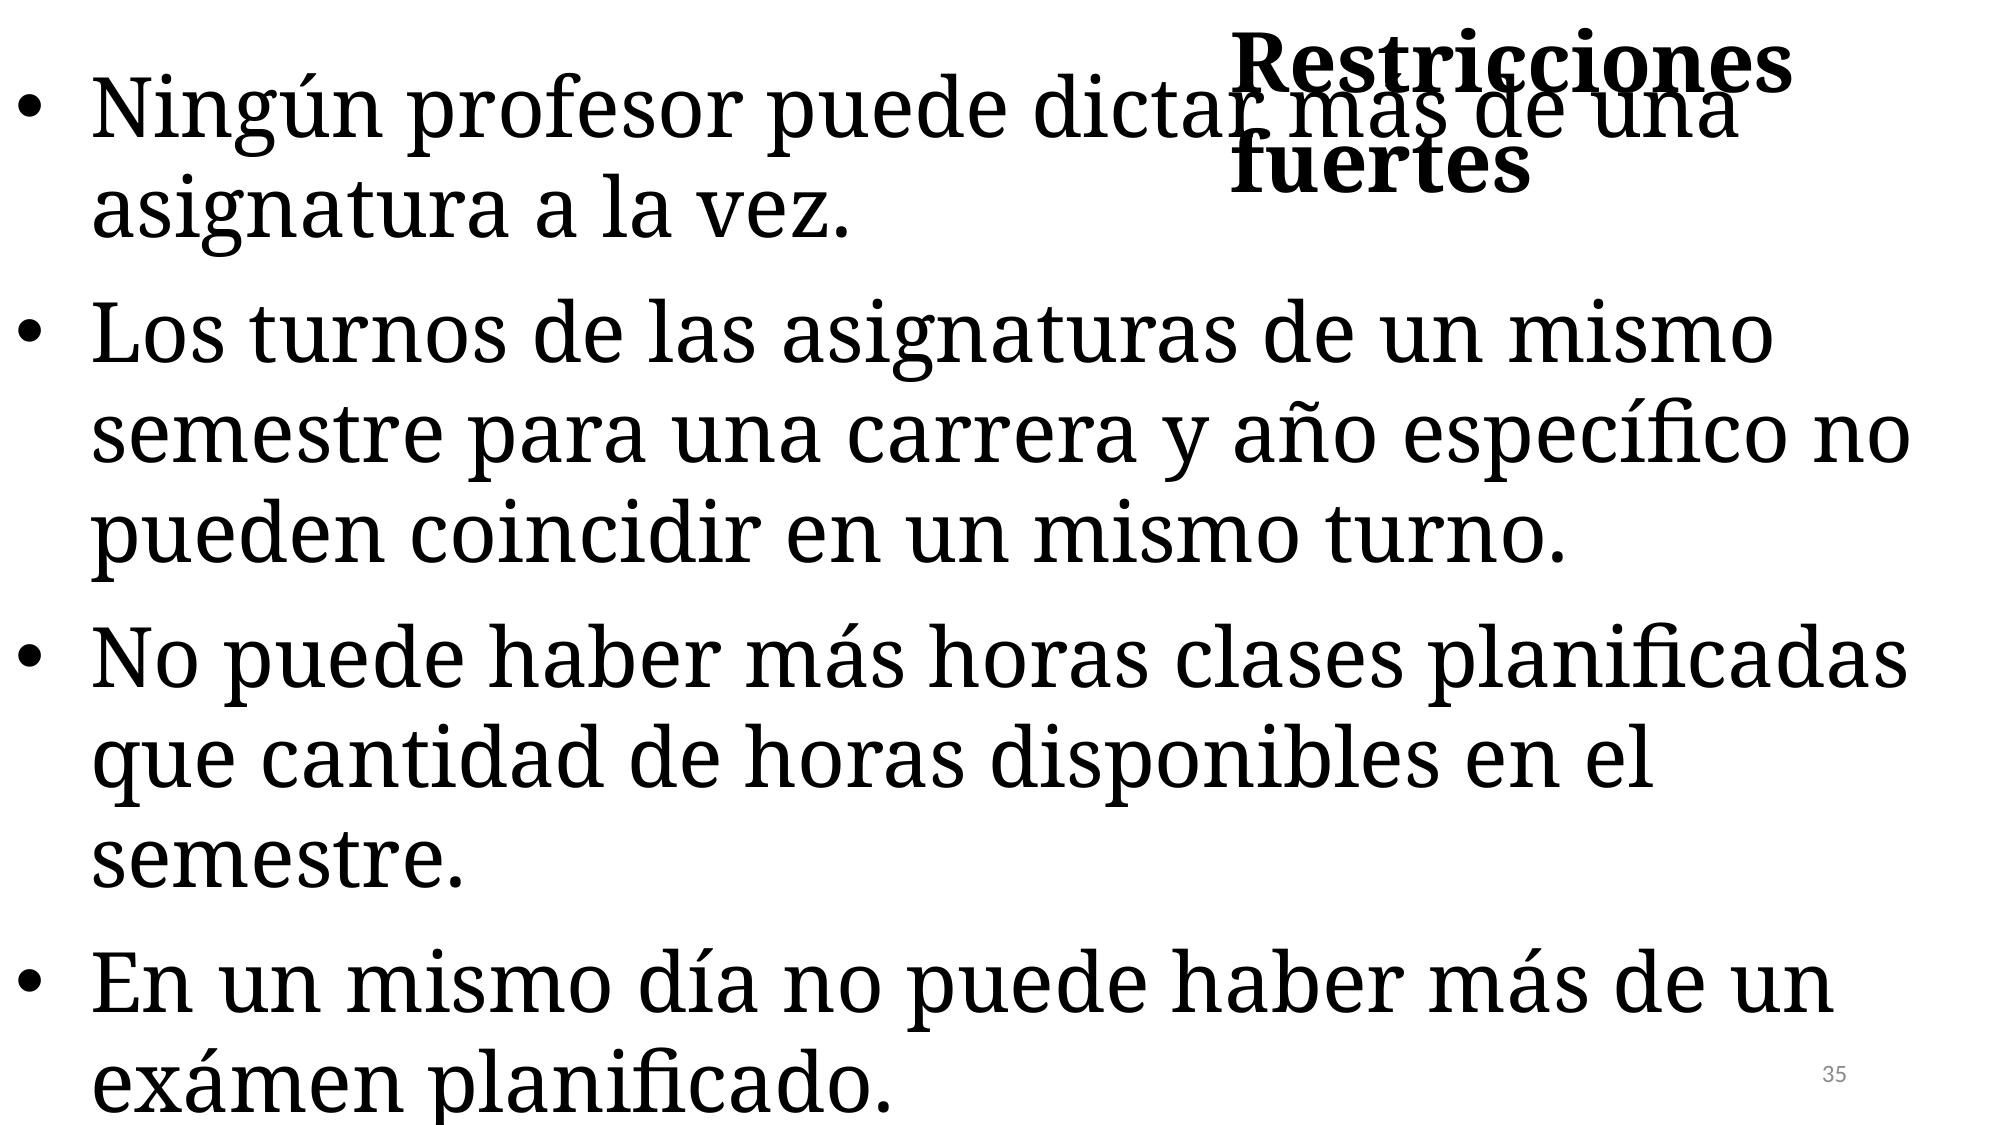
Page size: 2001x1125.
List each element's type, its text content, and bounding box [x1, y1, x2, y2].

text_box Ningún profesor puede dictar más de una asignatura a la vez. Los turnos de las asignaturas de un mismo semestre para una carrera y año específico no pueden coincidir en un mismo turno. No puede haber más horas clases planificadas que cantidad de horas disponibles en el semestre. En un mismo día no puede haber más de un exámen planificado. [0, 0, 2000, 1125]
text_box [85, 659, 117, 766]
text_box [85, 825, 169, 967]
text_box Restricciones fuertes [1216, 2, 2000, 217]
